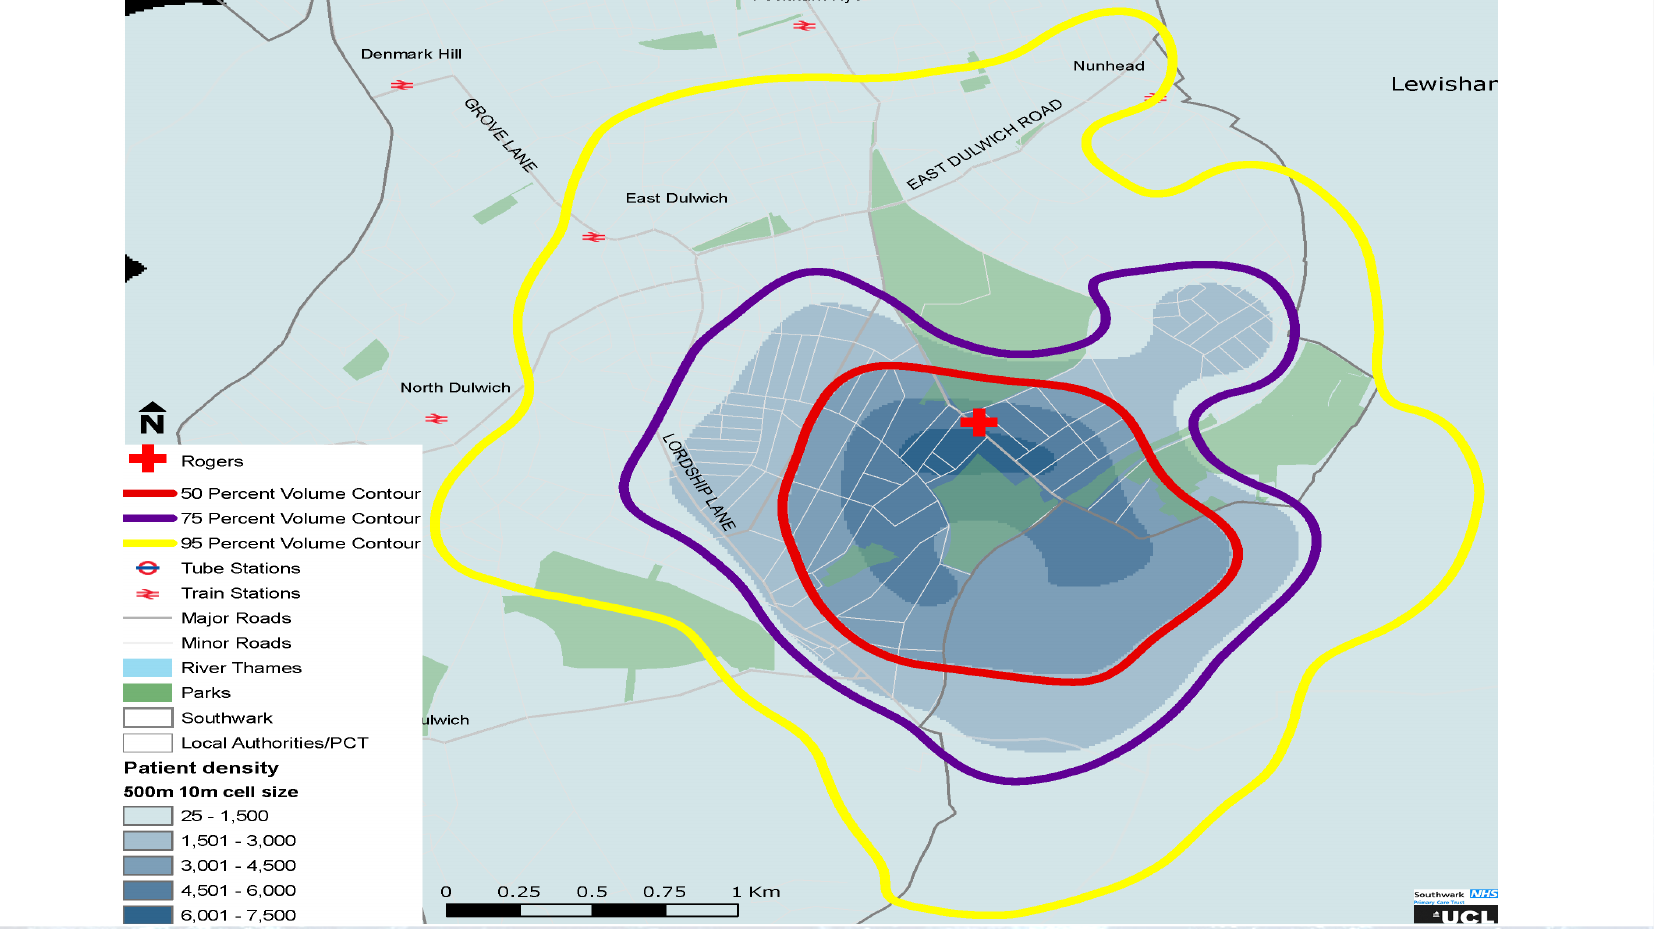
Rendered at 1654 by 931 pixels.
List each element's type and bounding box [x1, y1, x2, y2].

text_box [0, 0, 1654, 927]
